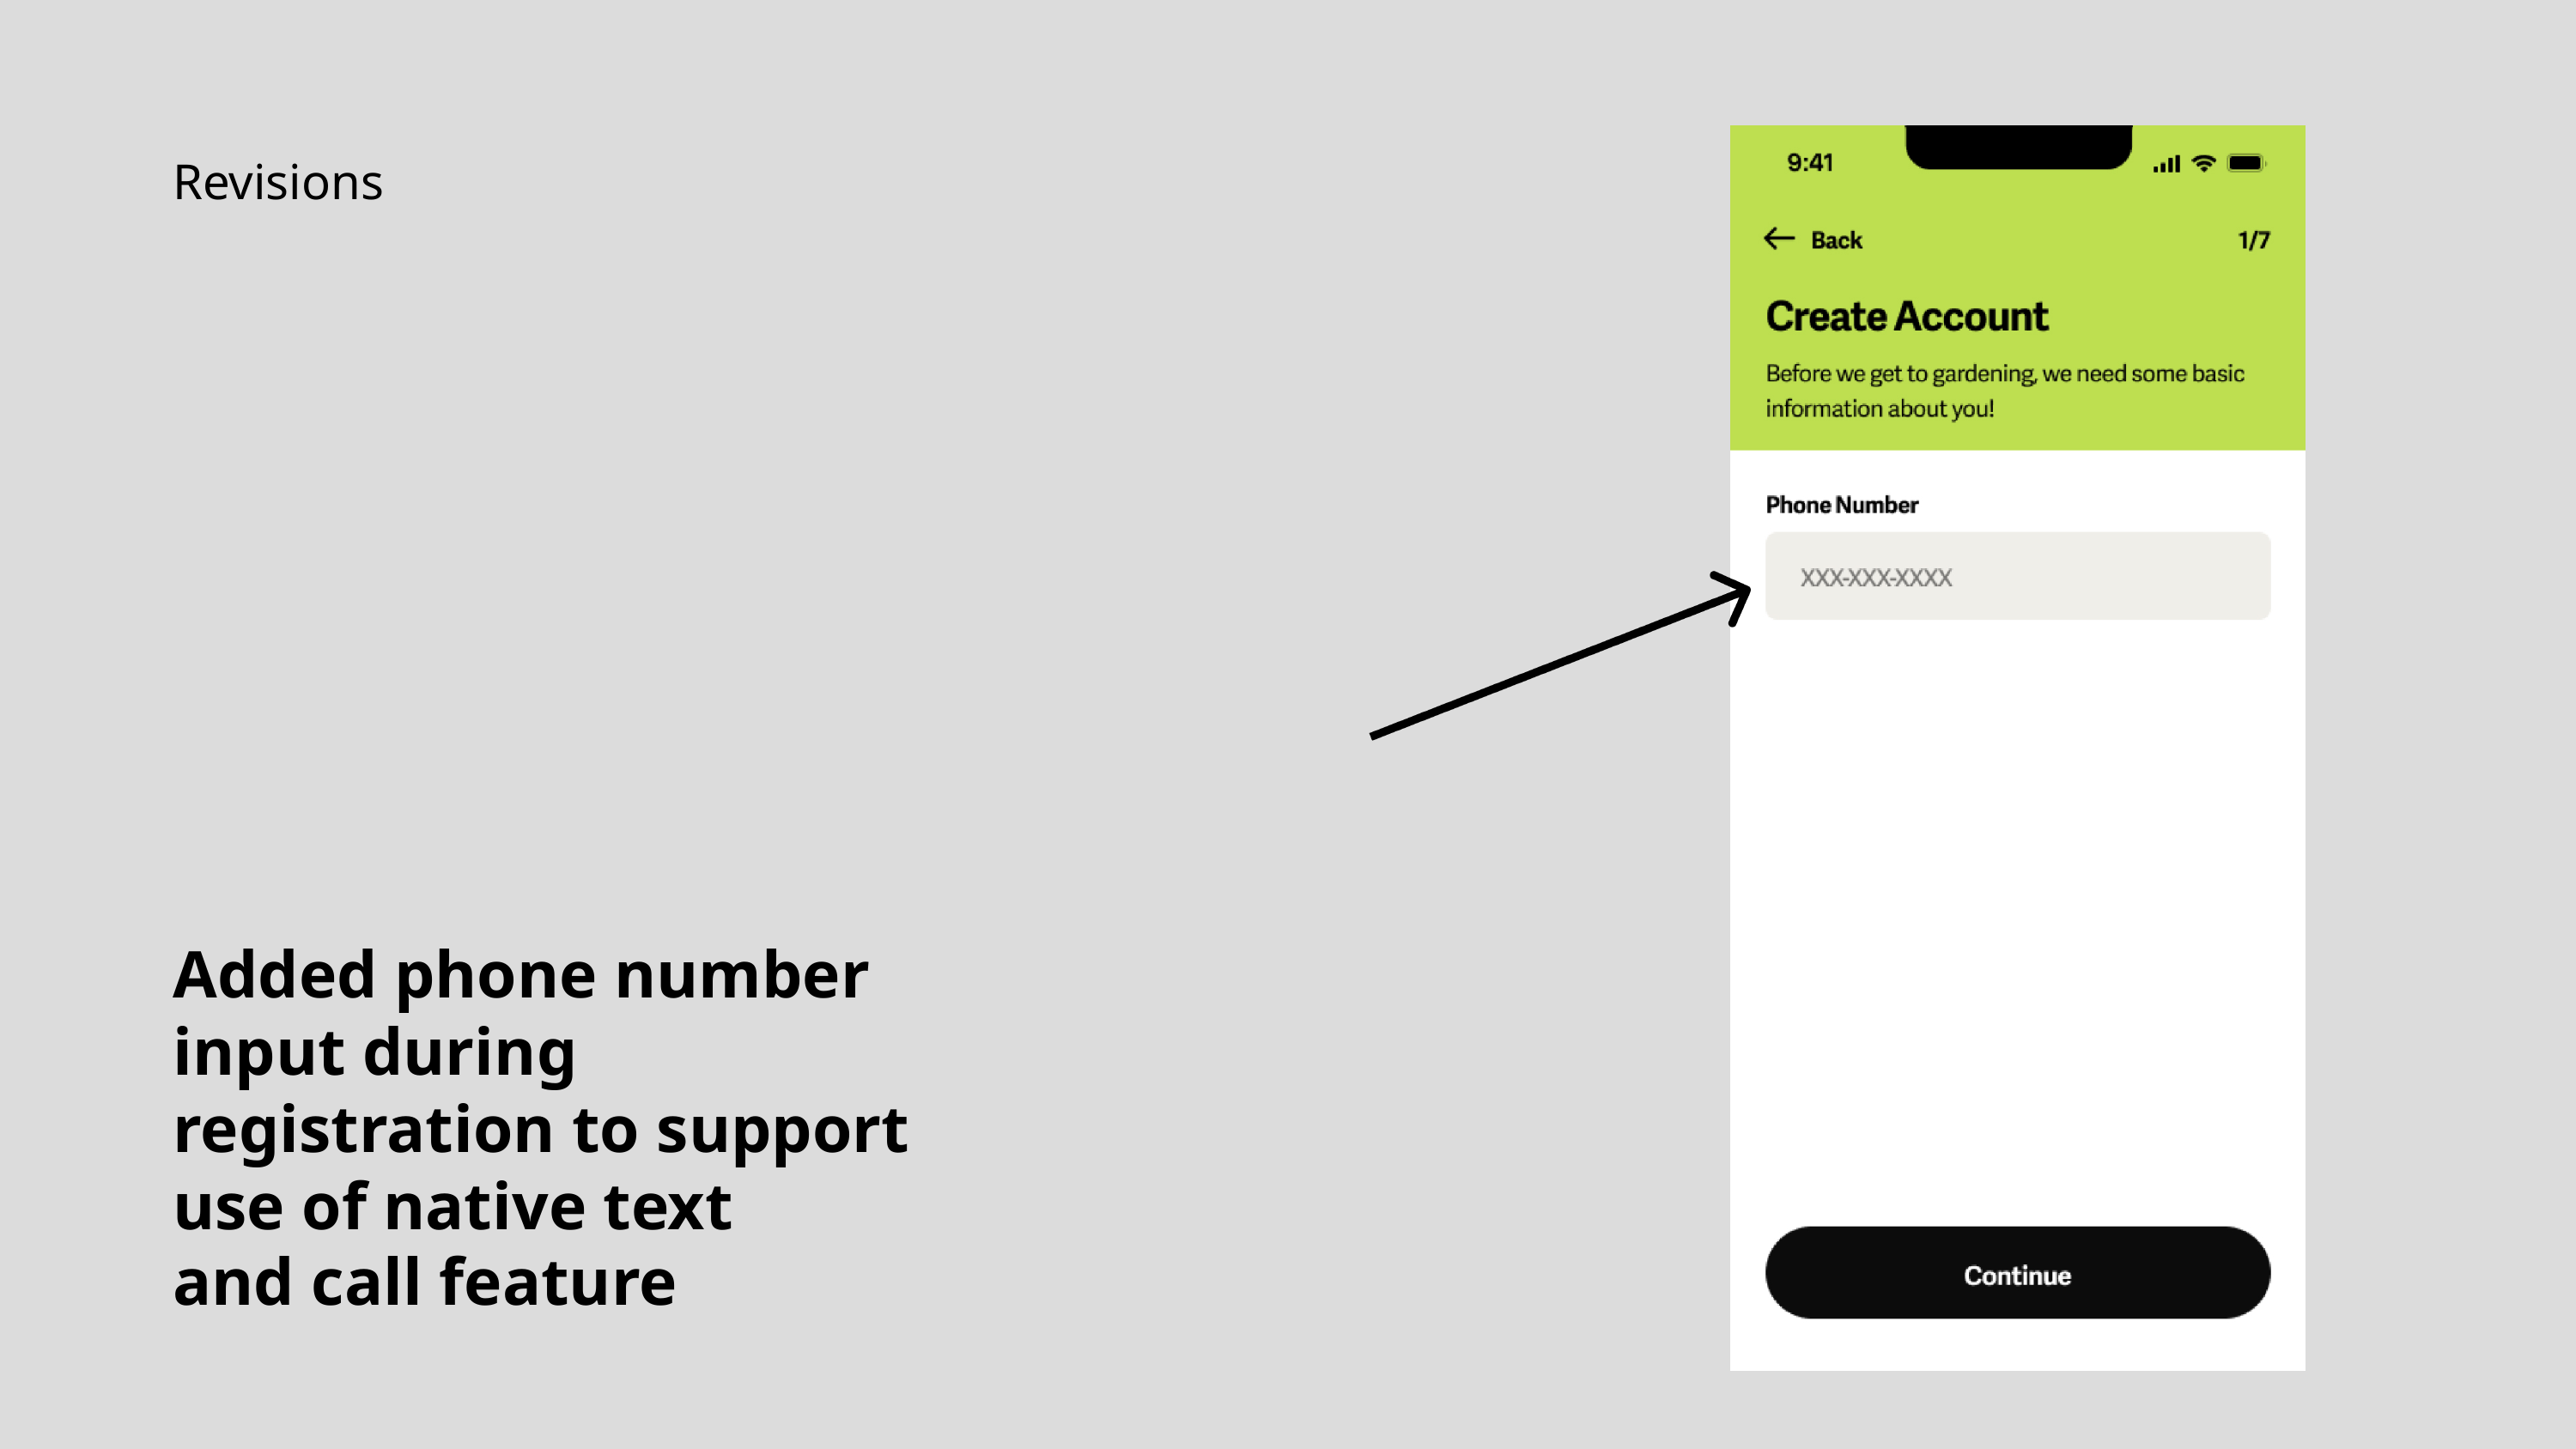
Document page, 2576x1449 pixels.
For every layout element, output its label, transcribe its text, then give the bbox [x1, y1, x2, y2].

text_box Added phone number input during registration to support use of native text and call feature [173, 933, 1032, 1337]
text_box Revisions [173, 153, 386, 211]
picture [1368, 125, 2306, 1371]
